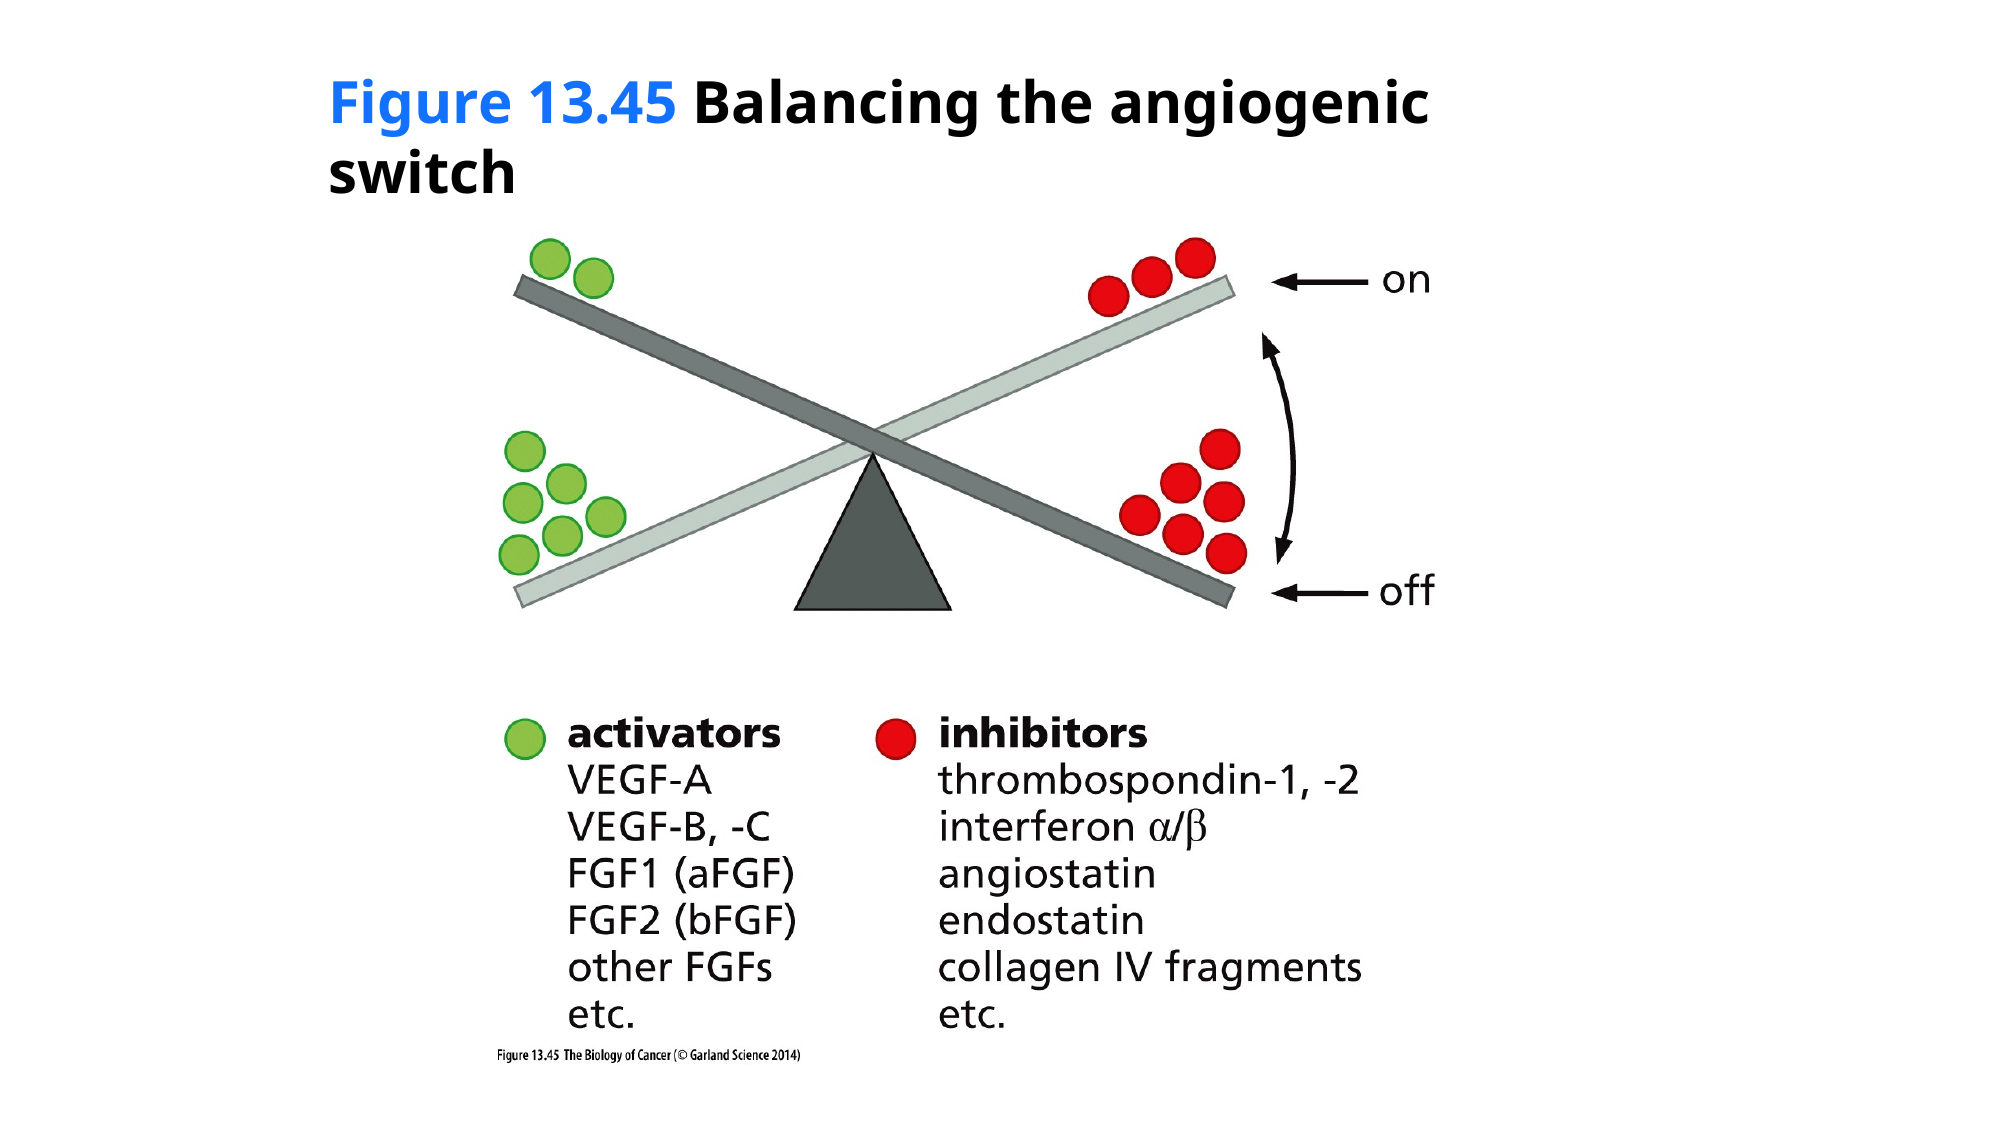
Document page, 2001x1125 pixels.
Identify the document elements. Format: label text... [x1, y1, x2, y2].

text_box Figure 13.45 Balancing the angiogenic switch [313, 57, 1648, 213]
picture [490, 229, 1443, 1066]
